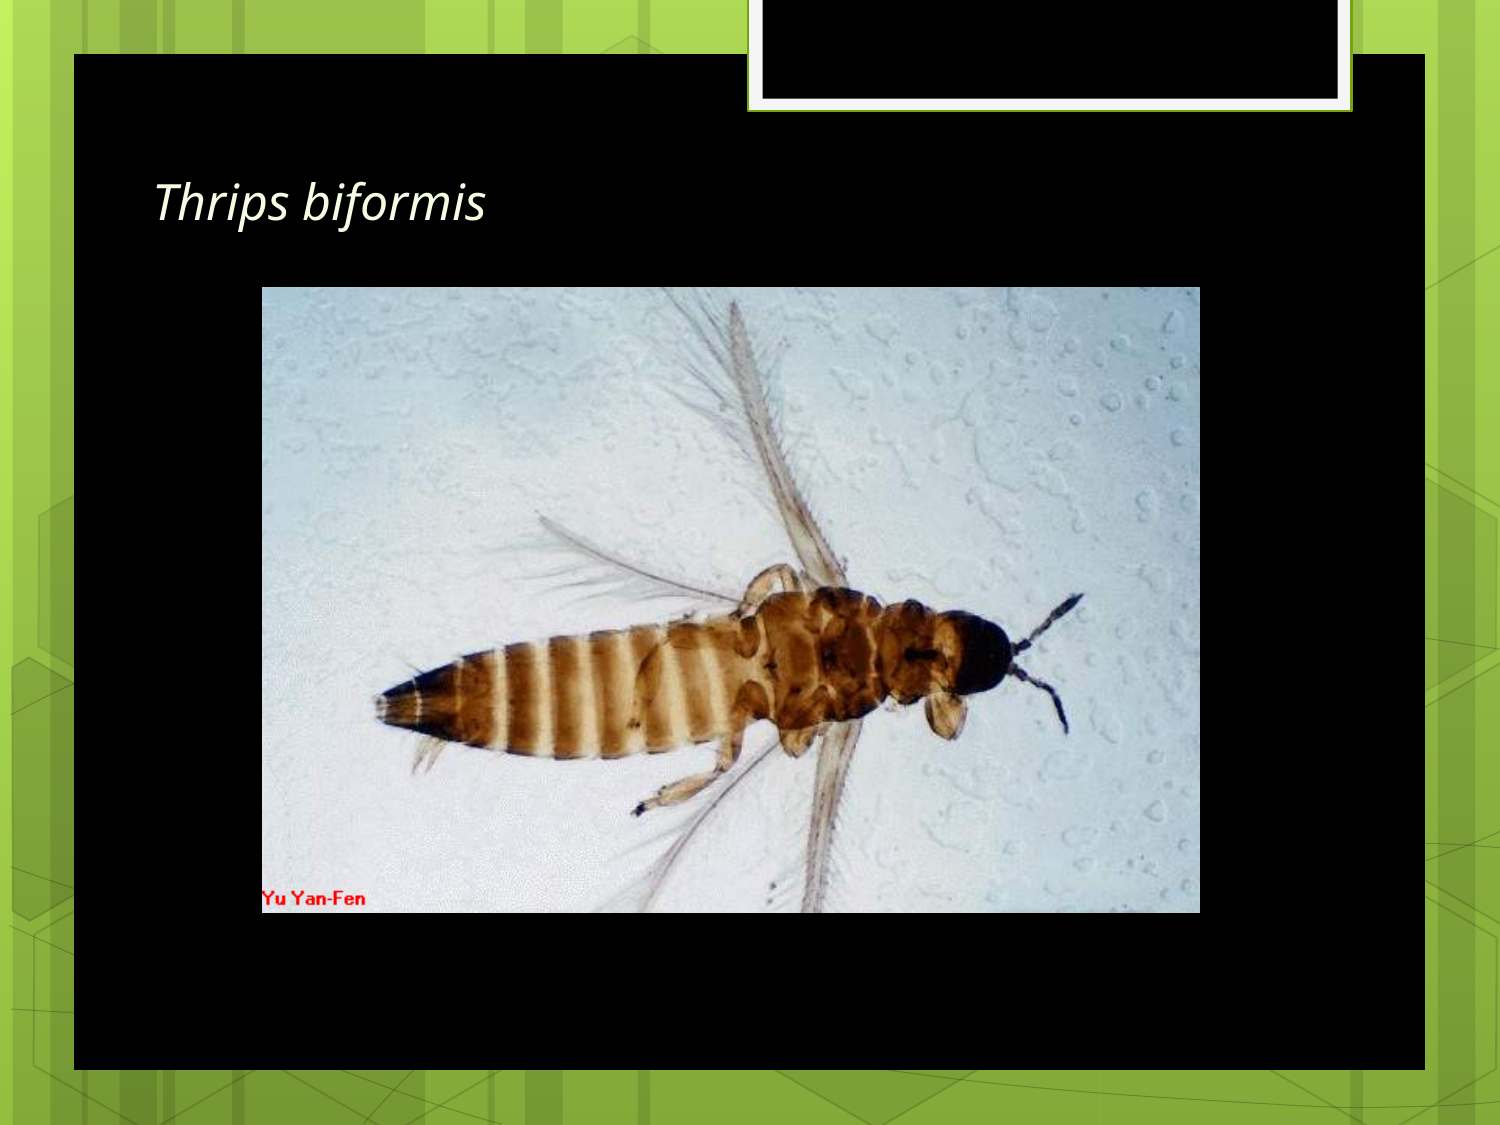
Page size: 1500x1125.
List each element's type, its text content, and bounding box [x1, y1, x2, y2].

picture [262, 287, 1201, 913]
text_box Thrips biformis [137, 162, 625, 238]
